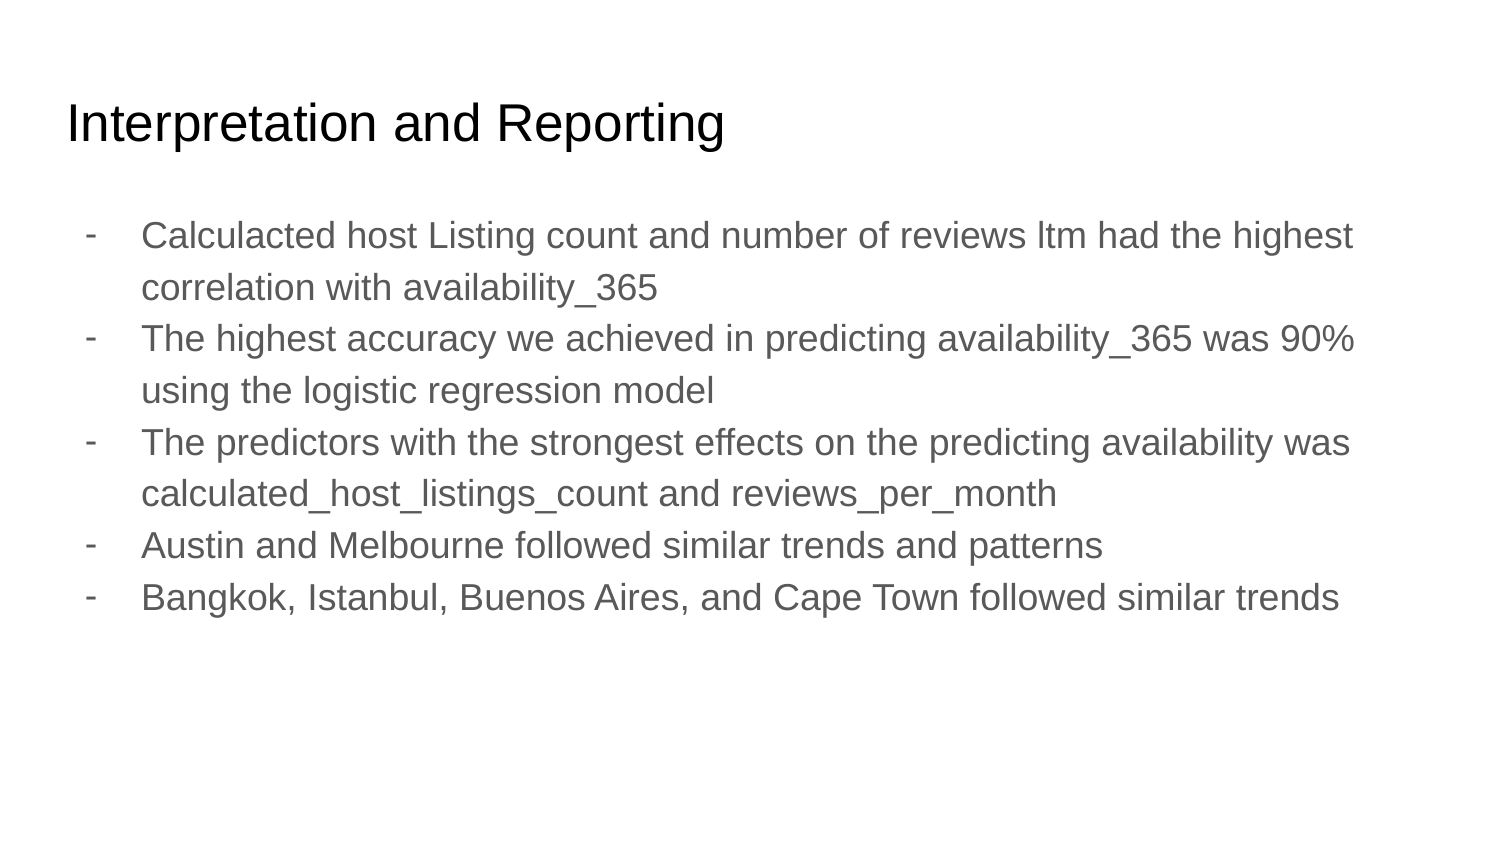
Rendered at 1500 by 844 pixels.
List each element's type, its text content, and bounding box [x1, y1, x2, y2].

title Interpretation and Reporting [51, 72, 1449, 167]
list Calculacted host Listing count and number of reviews ltm had the highest correlation with availability_365 The highest accuracy we achieved in predicting availability_365 was 90% using the logistic regression model The predictors with the strongest effects on the predicting availability was calculated_host_listings_count and reviews_per_month Austin and Melbourne followed similar trends and patterns Bangkok, Istanbul, Buenos Aires, and Cape Town followed similar trends [51, 189, 1449, 750]
